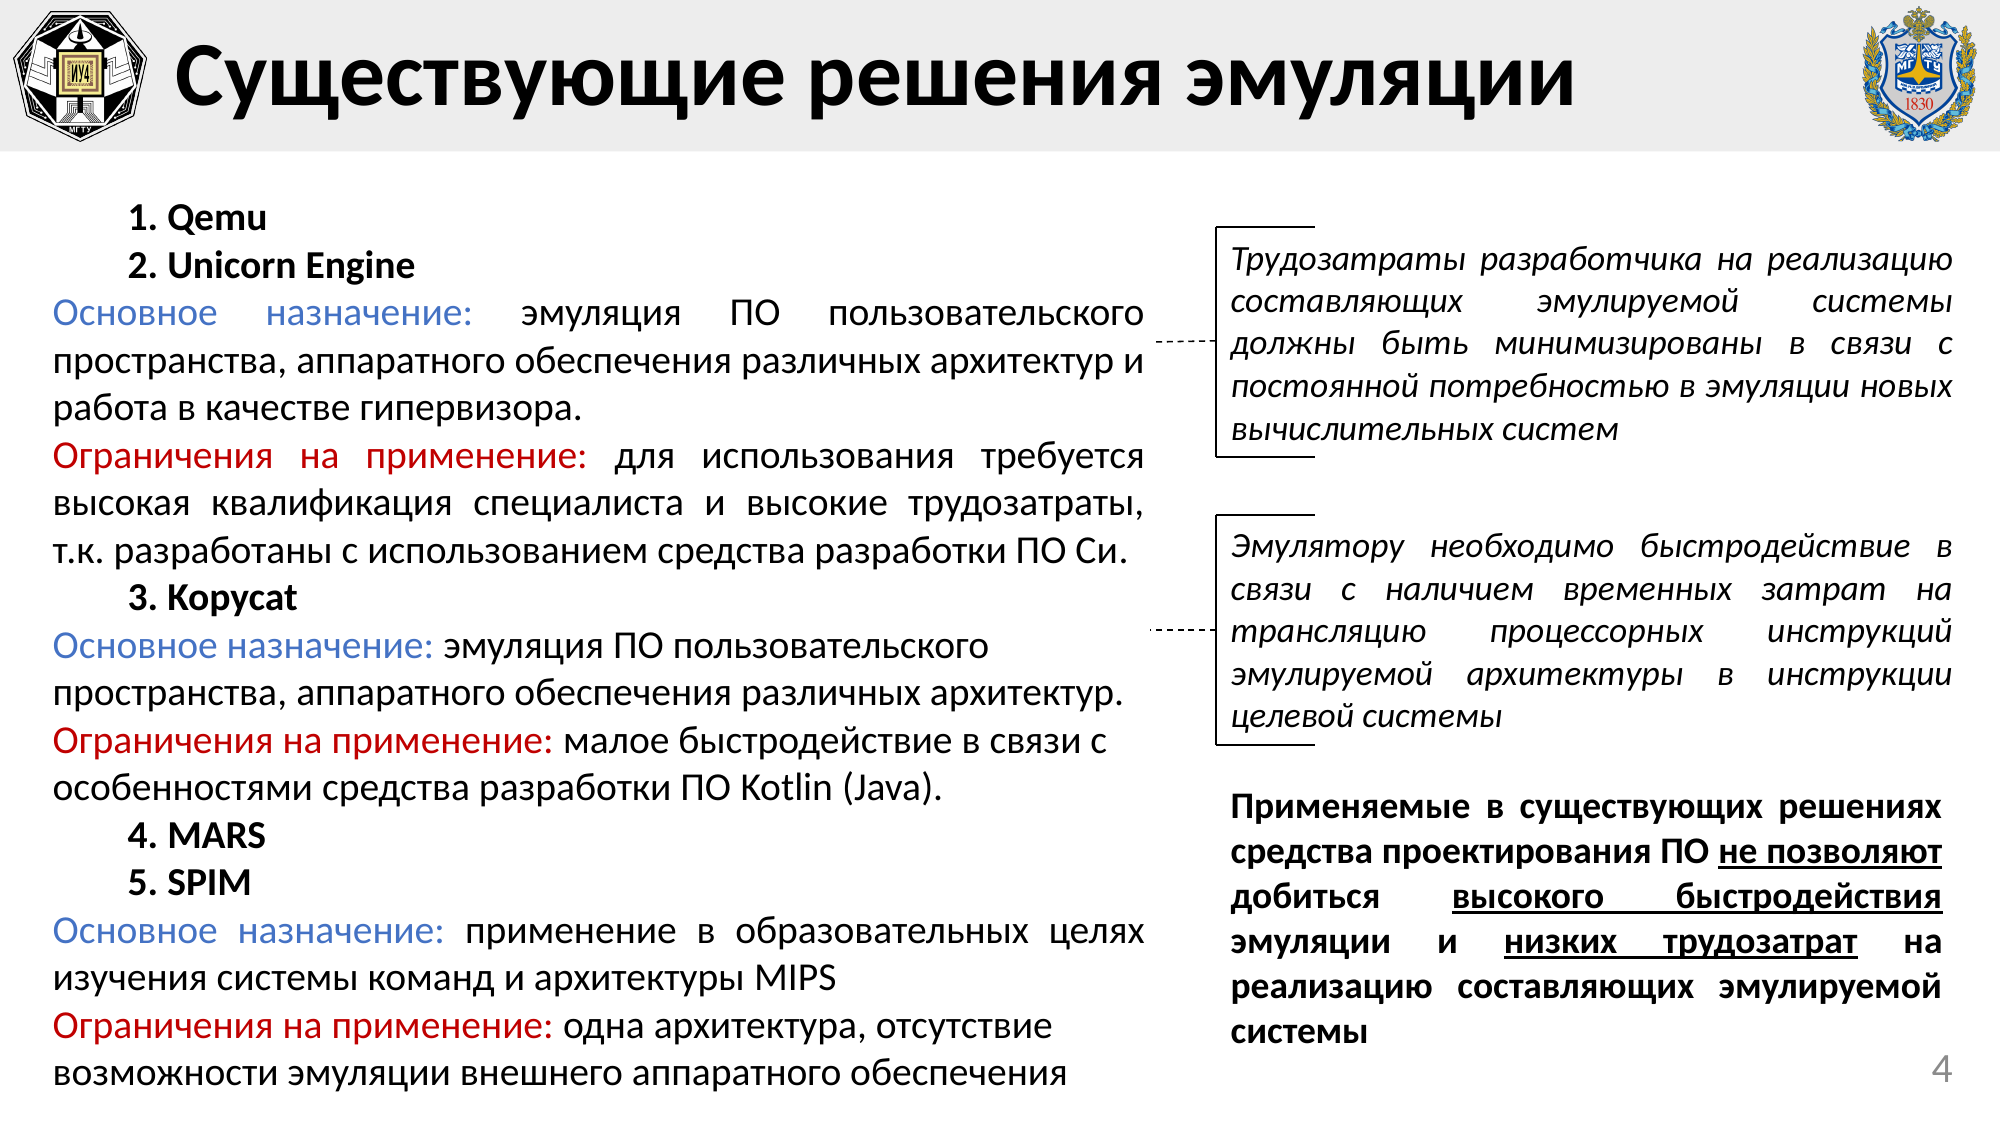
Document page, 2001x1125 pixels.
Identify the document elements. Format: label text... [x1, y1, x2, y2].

slide_number 4 [1517, 1036, 1968, 1097]
list 1. Qemu 2. Unicorn Engine Основное назначение: эмуляция ПО пользовательского пространства, аппаратного обеспечения различных архитектур и работа в качестве гипервизора. Ограничения на применение: для использования требуется высокая квалификация специалиста и высокие трудозатраты, т.к. разработаны с использованием средства разработки ПО Си. 3. Kopycat Основное назначение: эмуляция ПО пользовательского пространства, аппаратного обеспечения различных архитектур. Ограничения на применение: малое быстродействие в связи с особенностями средства разработки ПО Kotlin (Java). 4. MARS 5. SPIM Основное назначение: применение в образовательных целях изучения системы команд и архитектуры MIPS Ограничения на применение: одна архитектура, отсутствие возможности эмуляции внешнего аппаратного обеспечения [37, 183, 1161, 1097]
text_box Трудозатраты разработчика на реализацию составляющих эмулируемой системы должны быть минимизированы в связи с постоянной потребностью в эмуляции новых вычислительных систем [1217, 227, 1968, 455]
title Существующие решения эмуляции [160, 0, 1850, 152]
picture [1862, 6, 1977, 142]
text_box Применяемые в существующих решениях средства проектирования ПО не позволяют добиться высокого быстродействия эмуляции и низких трудозатрат на реализацию составляющих эмулируемой системы [1215, 773, 1958, 1059]
text_box Эмулятору необходимо быстродействие в связи с наличием временных затрат на трансляцию процессорных инструкций эмулируемой архитектуры в инструкции целевой системы [1217, 515, 1968, 743]
picture [13, 11, 147, 142]
